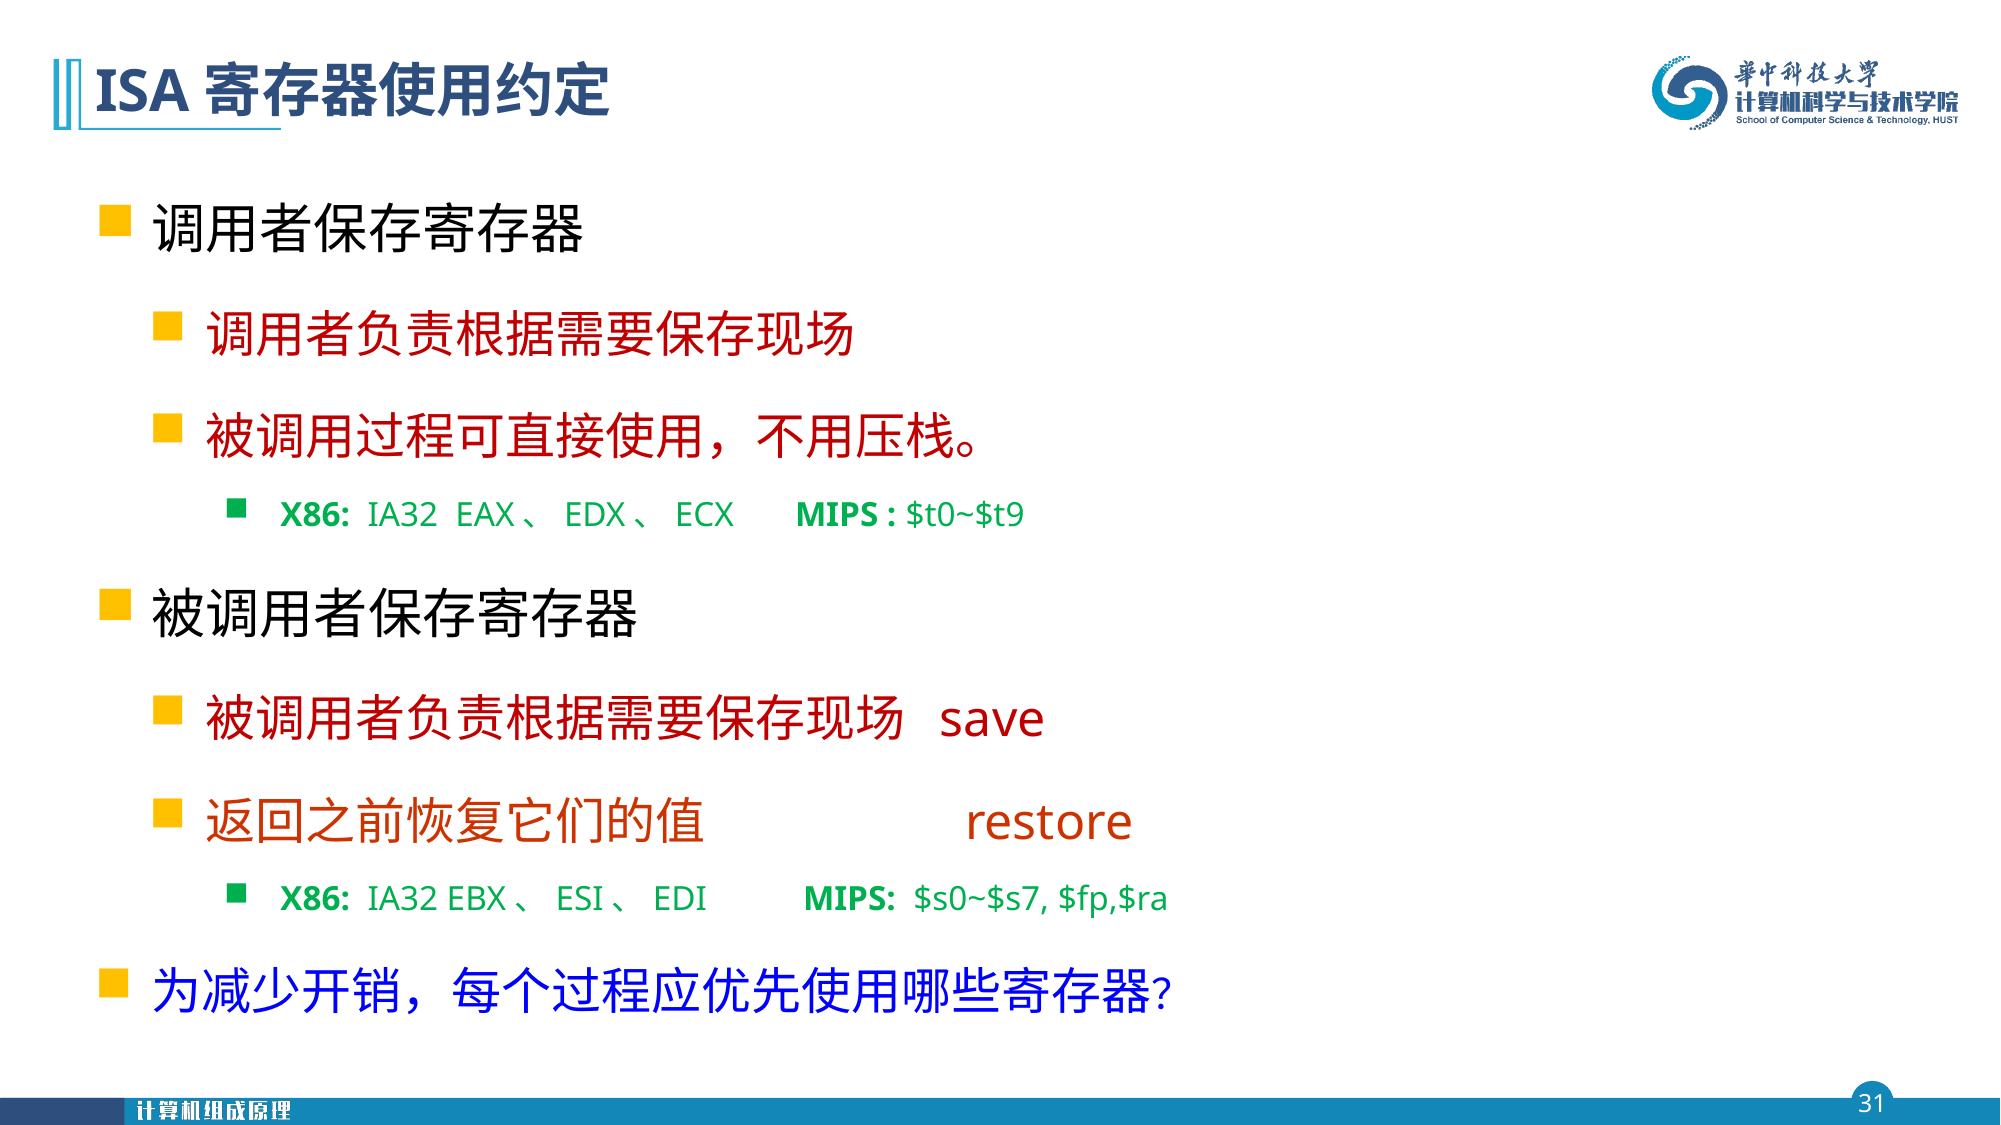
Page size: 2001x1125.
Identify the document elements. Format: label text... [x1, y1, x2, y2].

list 调用者保存寄存器 调用者负责根据需要保存现场 被调用过程可直接使用，不用压栈。 X86: IA32 EAX、EDX、ECX MIPS : $t0~$t9 被调用者保存寄存器 被调用者负责根据需要保存现场 save 返回之前恢复它们的值 restore X86: IA32 EBX、ESI、EDI MIPS: $s0~$s7, $fp,$ra 为减少开销，每个过程应优先使用哪些寄存器？ [80, 154, 1805, 1080]
picture [1805, 56, 1958, 130]
title ISA寄存器使用约定 [80, 42, 1805, 144]
